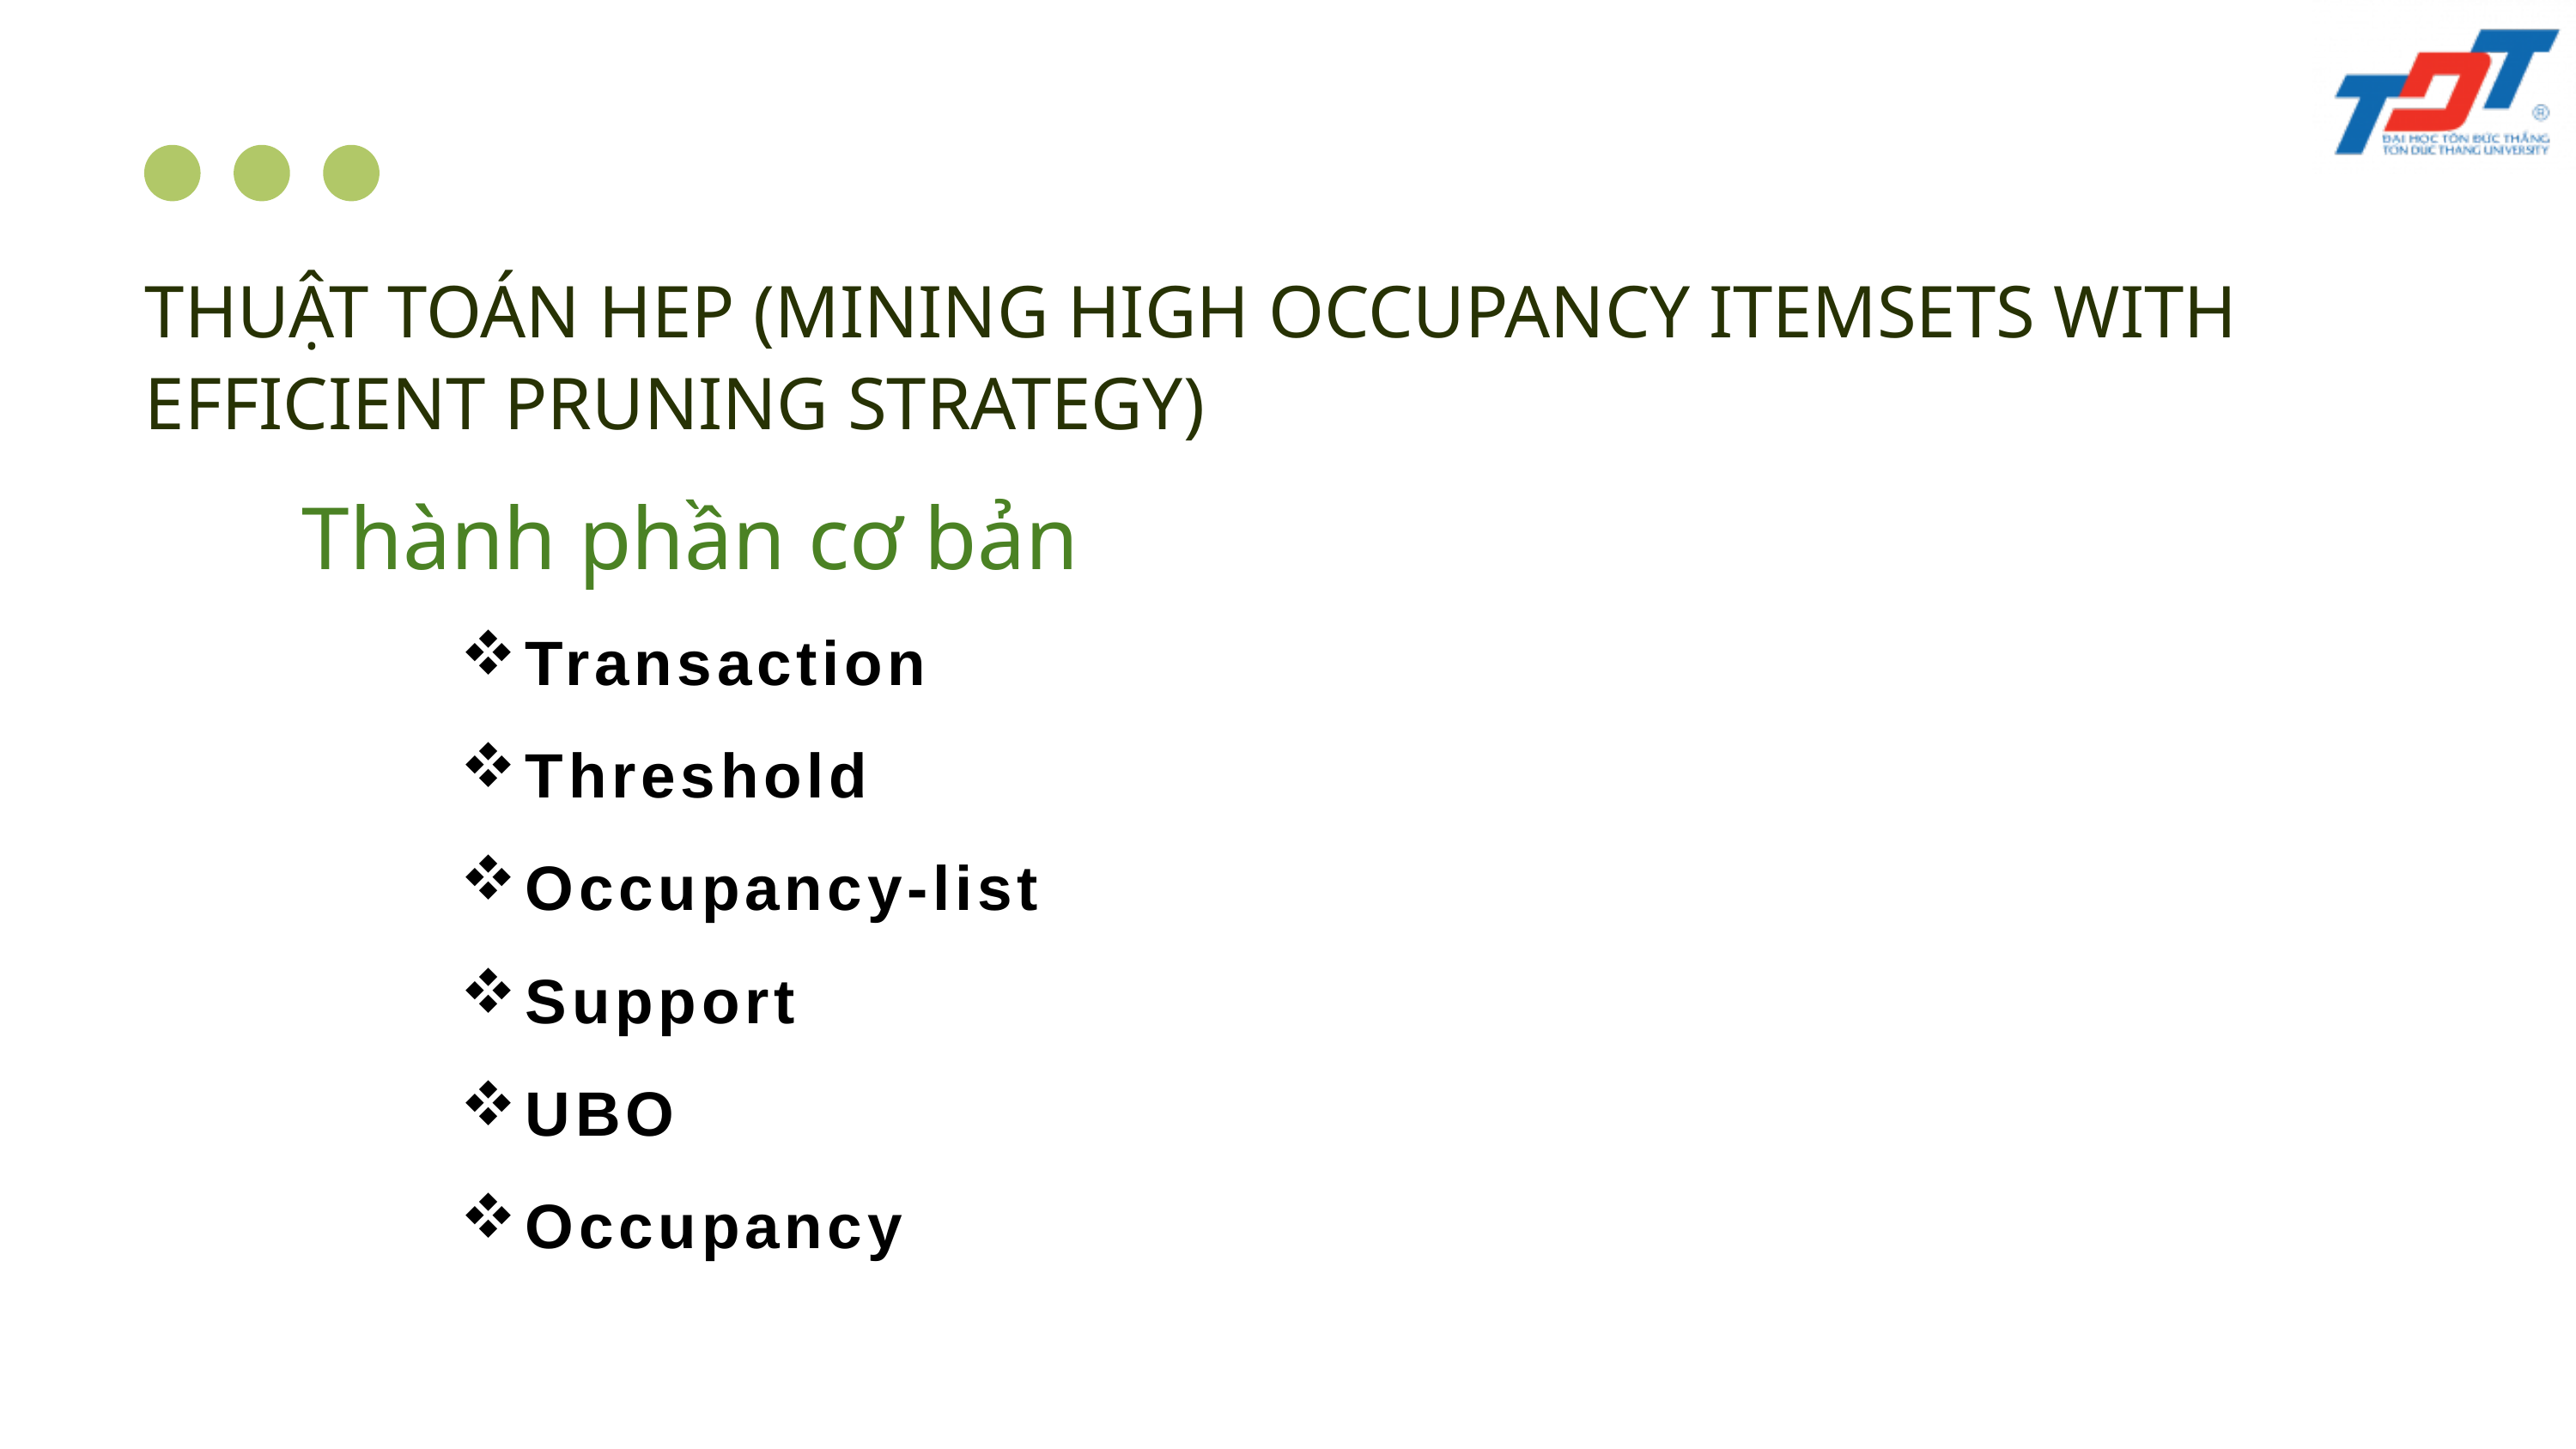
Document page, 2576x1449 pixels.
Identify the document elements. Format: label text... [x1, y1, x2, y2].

text_box THUẬT TOÁN HEP (MINING HIGH OCCUPANCY ITEMSETS WITH EFFICIENT PRUNING STRATEGY) [144, 259, 2407, 445]
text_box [323, 144, 380, 202]
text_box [143, 144, 201, 202]
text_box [233, 144, 290, 202]
text_box Transaction Threshold Occupancy-list Support UBO Occupancy [407, 585, 1696, 1262]
text_box [2312, 0, 2576, 174]
text_box Thành phần cơ bản [149, 457, 1231, 587]
